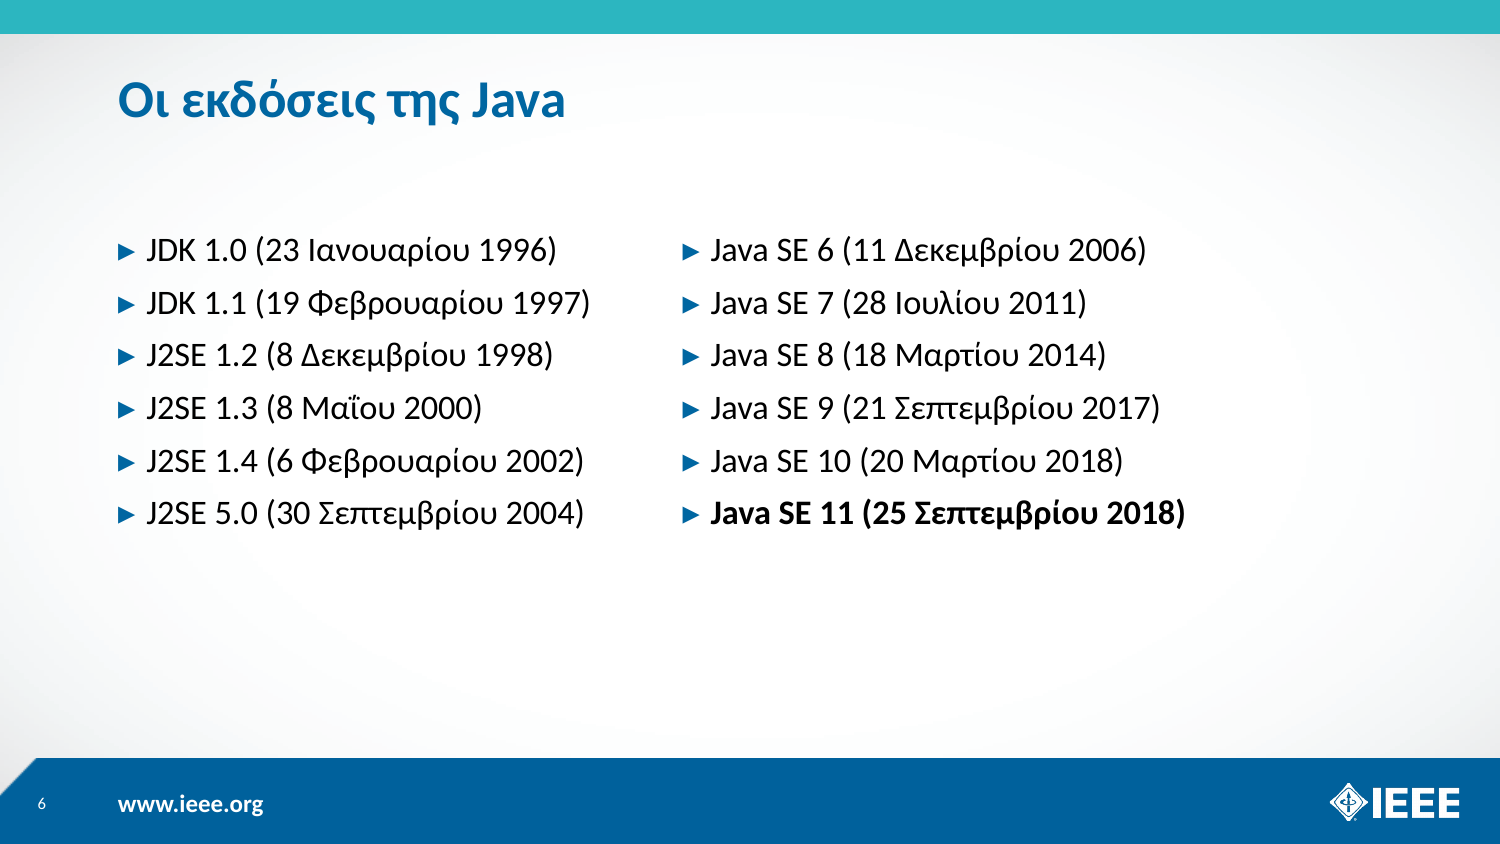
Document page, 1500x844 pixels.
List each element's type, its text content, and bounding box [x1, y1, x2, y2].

list JDK 1.0 (23 Ιανουαρίου 1996) JDK 1.1 (19 Φεβρουαρίου 1997) J2SE 1.2 (8 Δεκεμβρίου 1998) J2SE 1.3 (8 Μαΐου 2000) J2SE 1.4 (6 Φεβρουαρίου 2002) J2SE 5.0 (30 Σεπτεμβρίου 2004) [103, 224, 667, 710]
title Οι εκδόσεις της Java [103, 68, 1397, 137]
slide_number 6 [22, 775, 93, 830]
text_box Java SE 6 (11 Δεκεμβρίου 2006) Java SE 7 (28 Ιουλίου 2011) Java SE 8 (18 Μαρτίου 2014) Java SE 9 (21 Σεπτεμβρίου 2017) Java SE 10 (20 Μαρτίου 2018) Java SE 11 (25 Σεπτεμβρίου 2018) [667, 224, 1232, 710]
